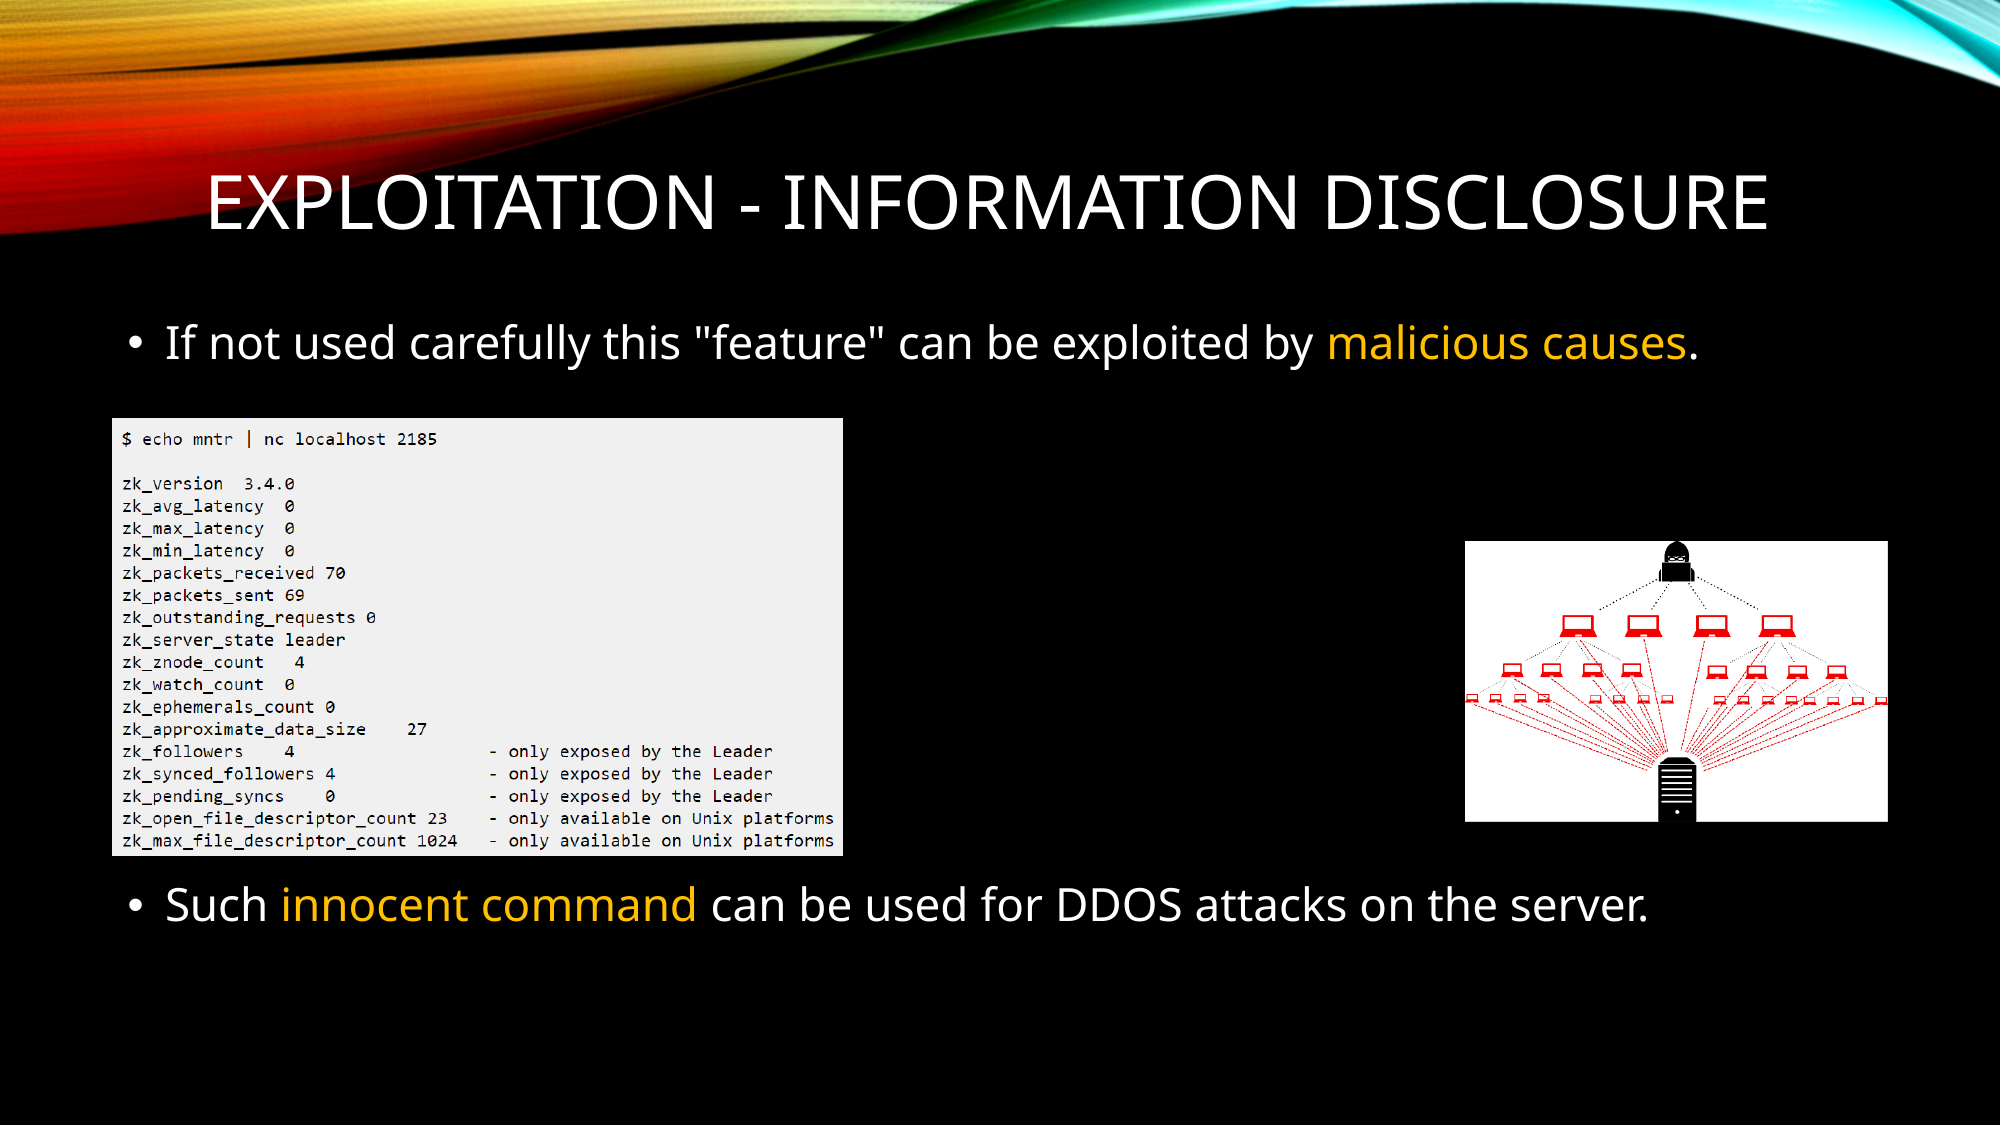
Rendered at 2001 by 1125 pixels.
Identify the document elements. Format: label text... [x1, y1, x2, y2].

picture [1465, 541, 1888, 822]
picture [0, 0, 2000, 237]
title Exploitation - Information Disclosure [189, 98, 1811, 312]
list If not used carefully this "feature" can be exploited by malicious causes. Such innocent command can be used for DDOS attacks on the server. [112, 312, 1905, 1050]
picture [112, 417, 843, 856]
